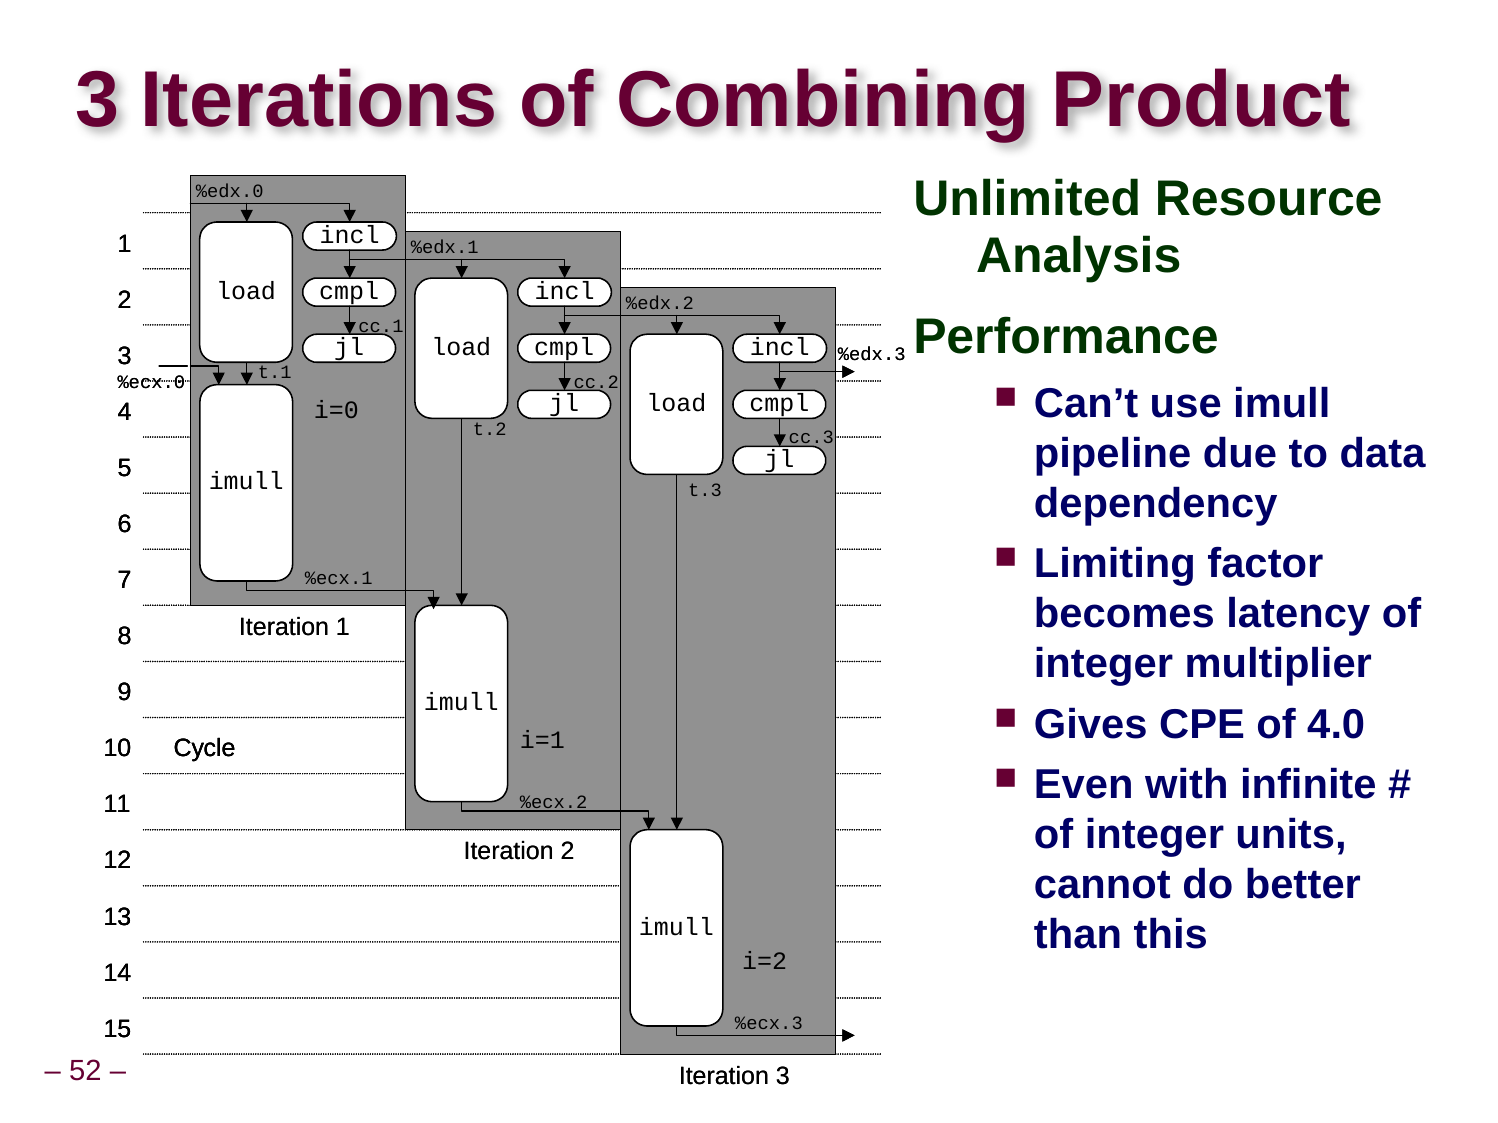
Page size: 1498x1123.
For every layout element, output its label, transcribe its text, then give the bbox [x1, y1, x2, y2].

list Unlimited Resource Analysis Performance Can’t use imull pipeline due to data dependency Limiting factor becomes latency of integer multiplier Gives CPE of 4.0 Even with infinite # of integer units, cannot do better than this [898, 161, 1461, 1018]
picture [87, 174, 919, 1098]
title 3 Iterations of Combining Product [74, 54, 1373, 149]
